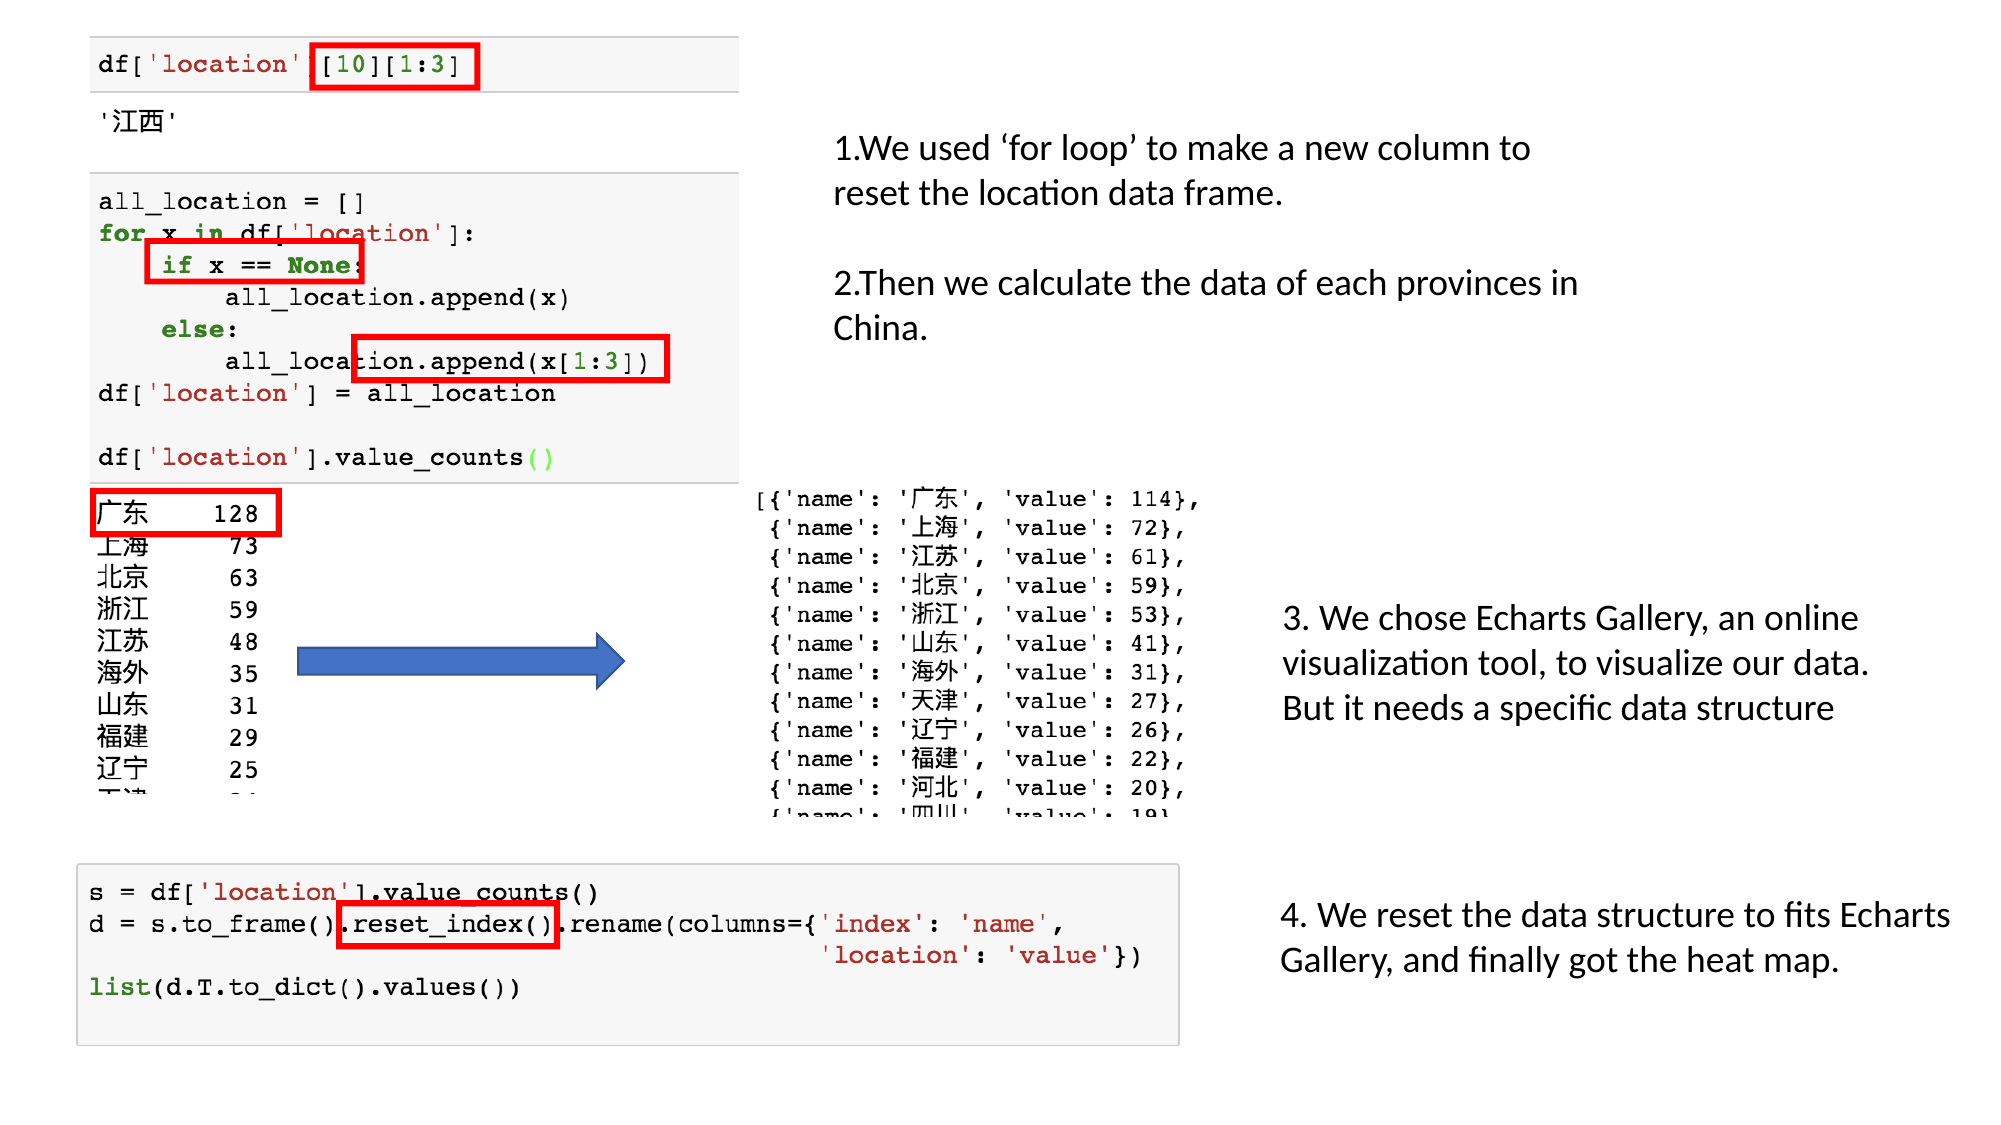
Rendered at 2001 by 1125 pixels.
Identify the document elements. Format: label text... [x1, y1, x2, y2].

text_box 4. We reset the data structure to fits Echarts Gallery, and finally got the heat map. [1265, 882, 1980, 987]
text_box 1.We used ‘for loop’ to make a new column to reset the location data frame. 2.Then we calculate the data of each provinces in China. [818, 115, 1623, 401]
picture [89, 34, 1221, 817]
picture [66, 857, 1187, 1046]
text_box 3. We chose Echarts Gallery, an online visualization tool, to visualize our data. But it needs a specific data structure [1267, 585, 1950, 736]
